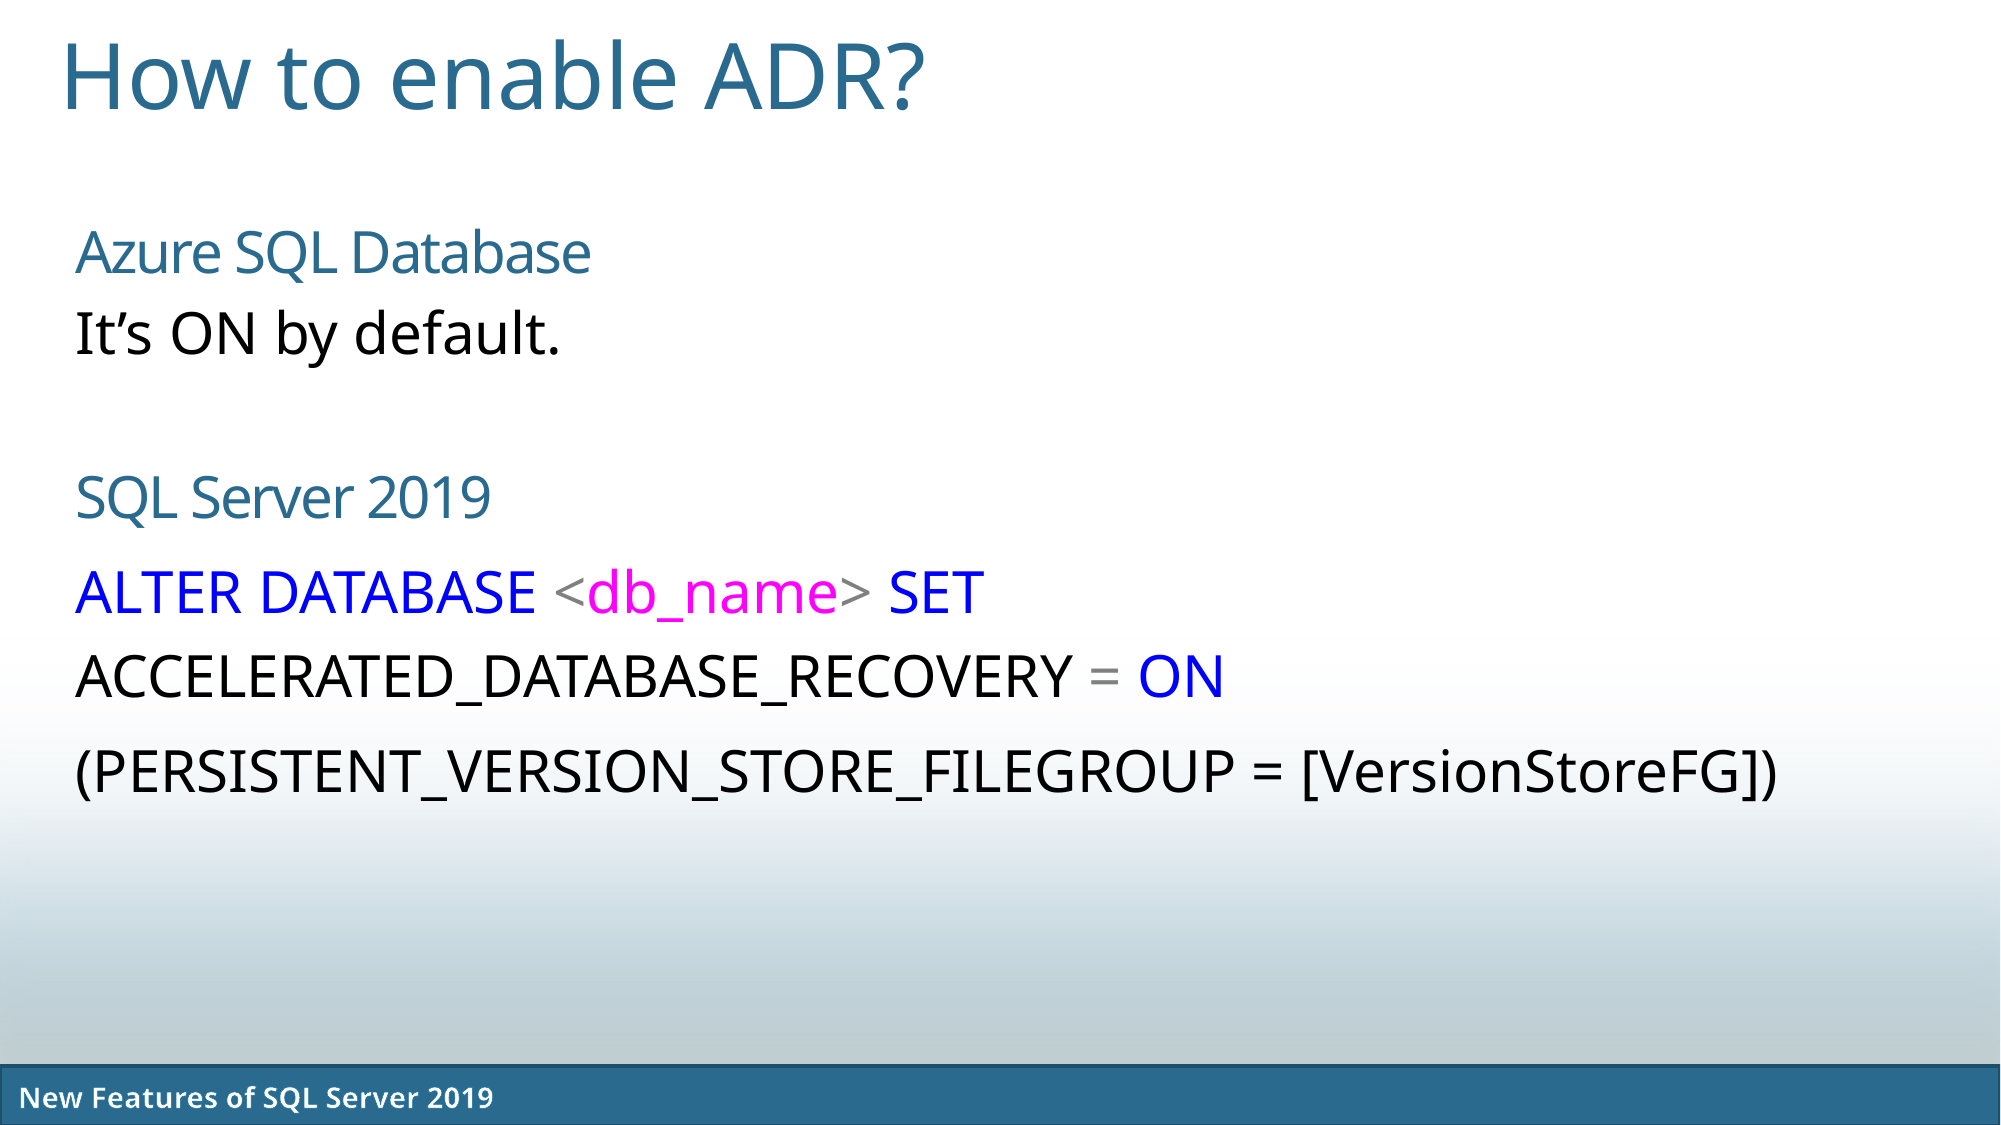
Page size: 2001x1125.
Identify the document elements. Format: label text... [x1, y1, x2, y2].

title How to enable ADR? [44, 47, 1957, 196]
text_box Azure SQL Database It’s ON by default. SQL Server 2019 ALTER DATABASE <db_name> SET ACCELERATED_DATABASE_RECOVERY = ON (PERSISTENT_VERSION_STORE_FILEGROUP = [VersionStoreFG]) [46, 193, 1802, 1052]
picture [0, 0, 2001, 1064]
